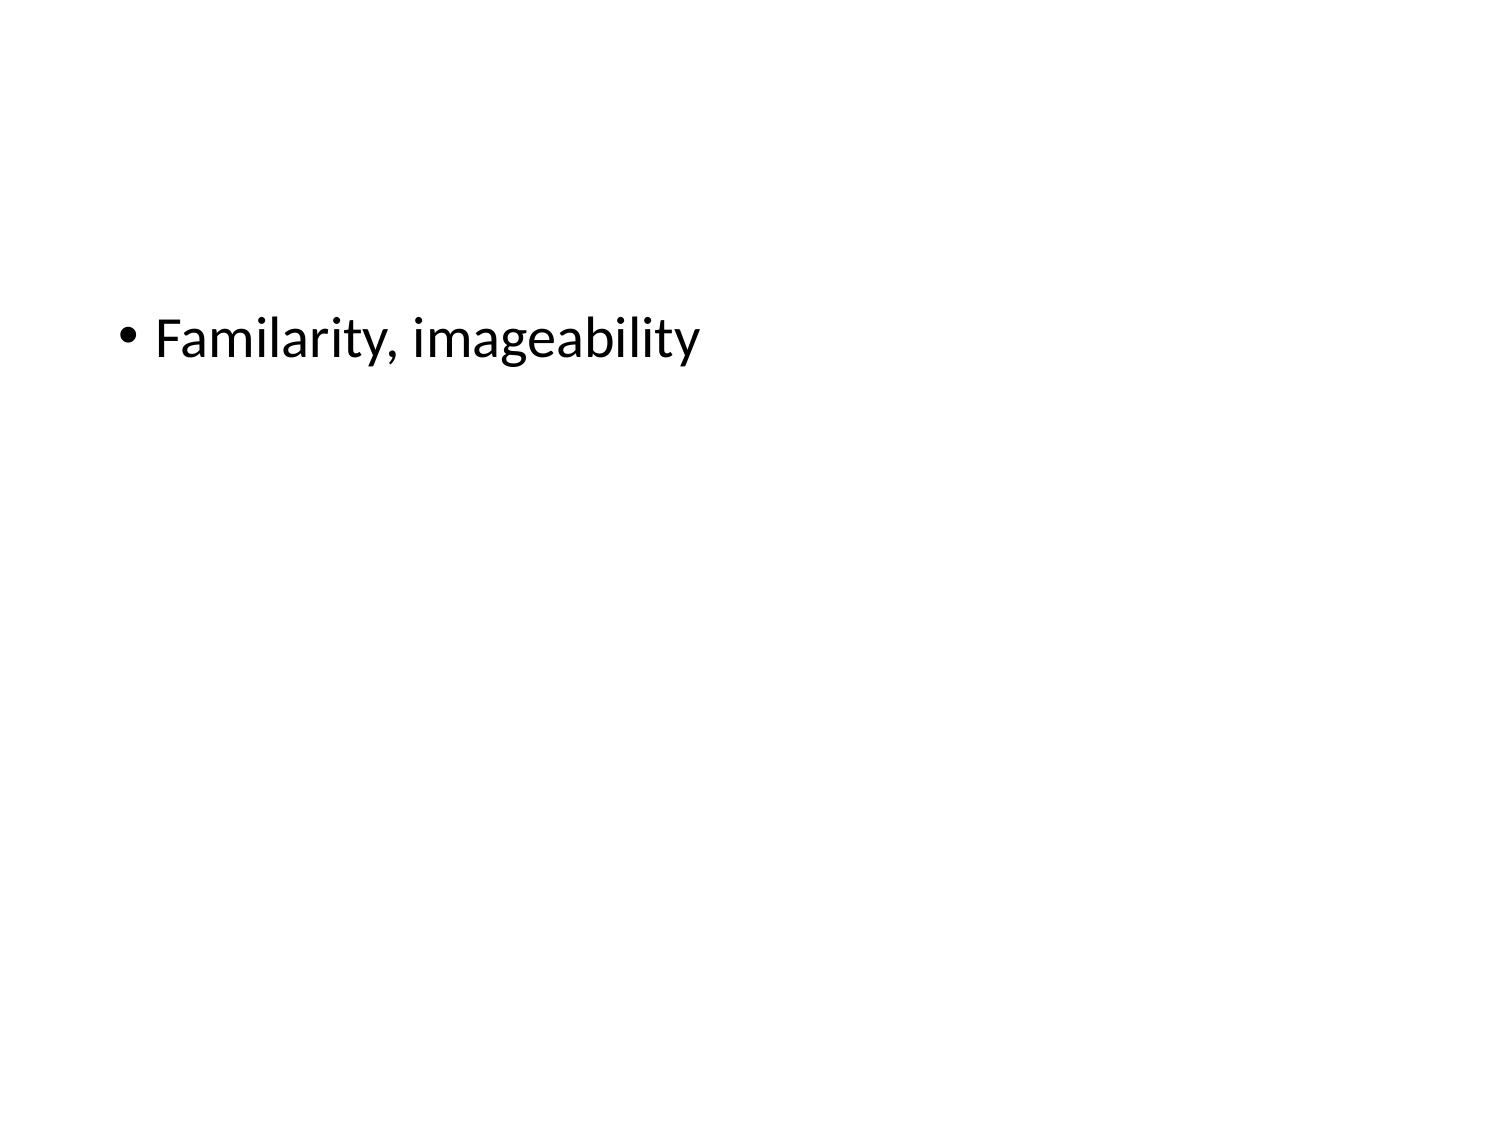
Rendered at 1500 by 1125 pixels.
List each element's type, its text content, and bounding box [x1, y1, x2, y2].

list Familarity, imageability [103, 299, 1397, 1014]
